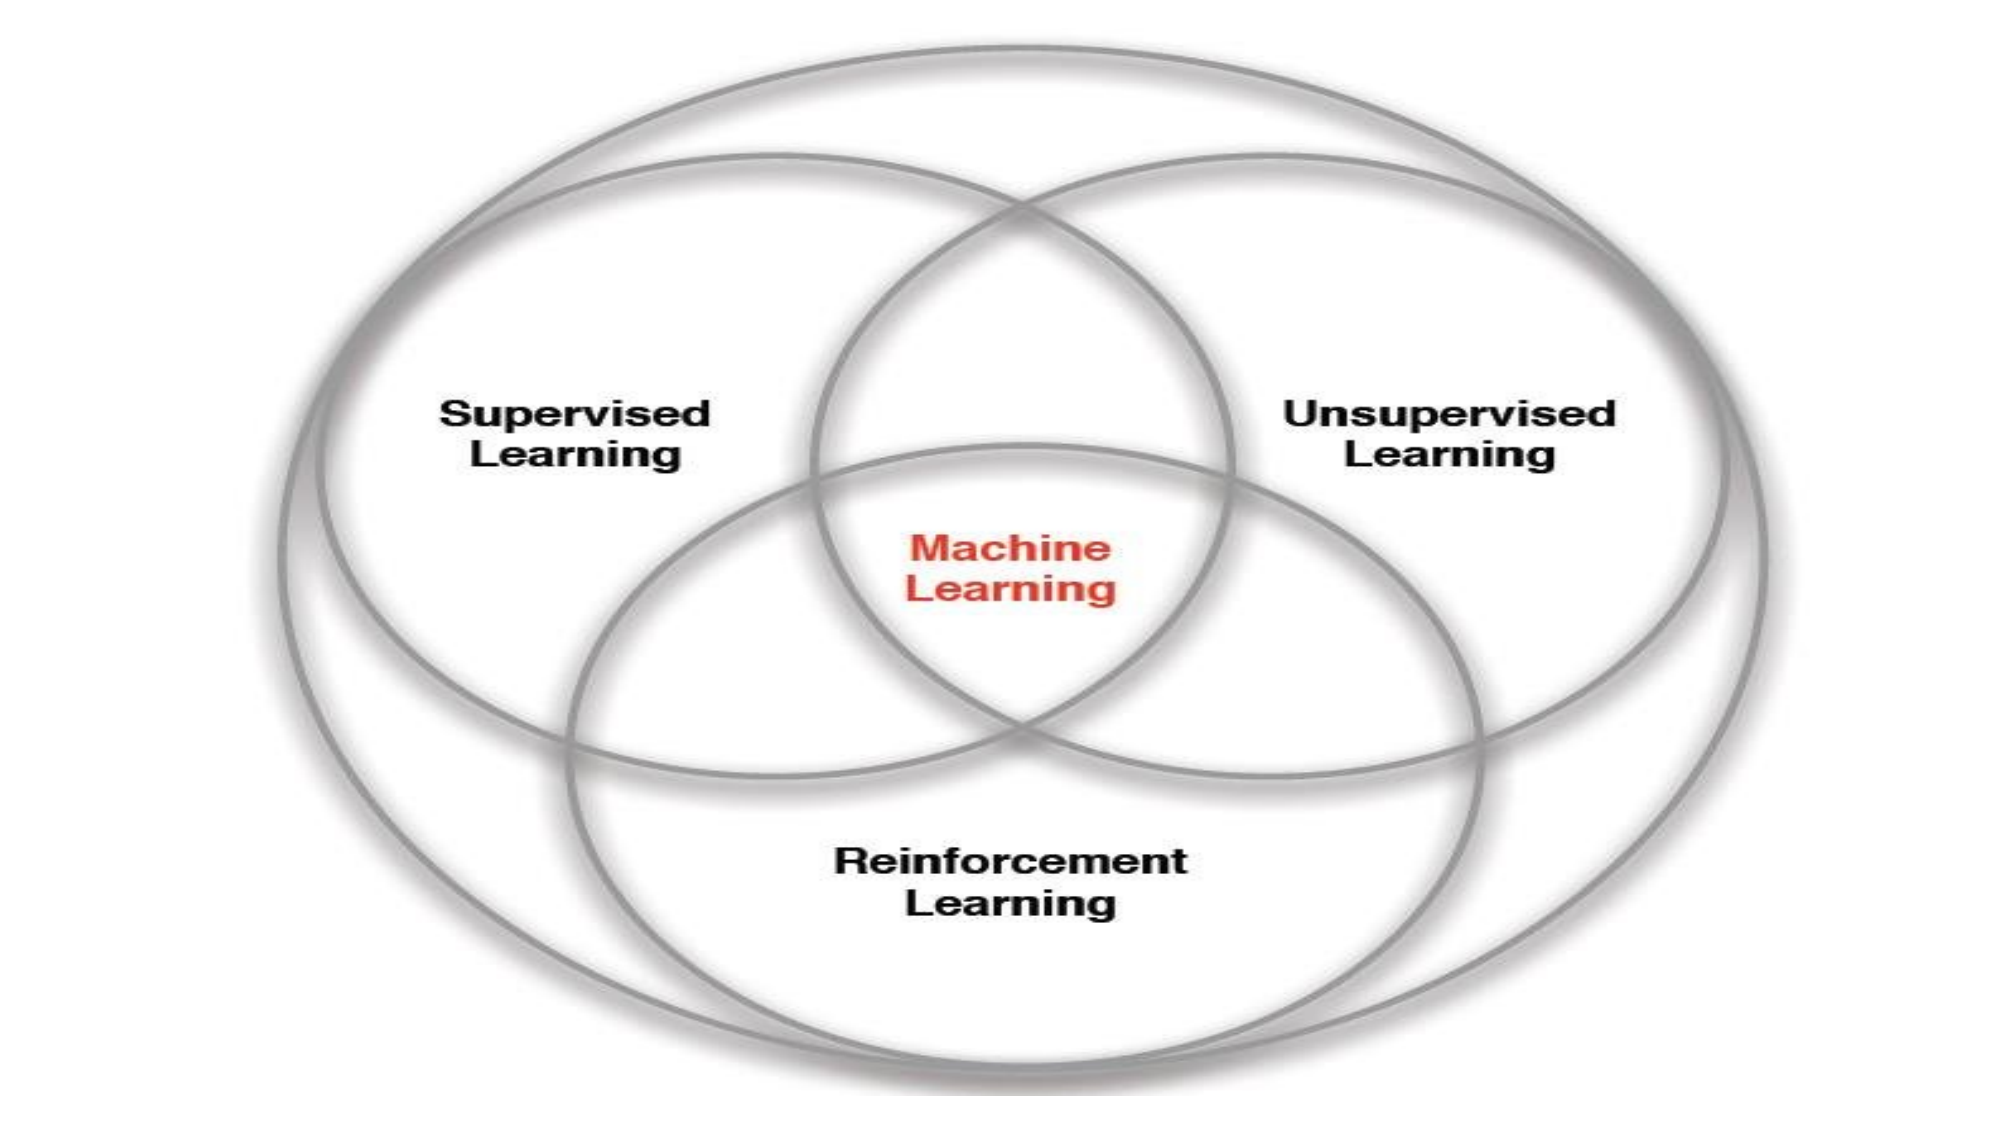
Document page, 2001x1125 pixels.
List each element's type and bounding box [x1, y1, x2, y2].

list [215, 28, 1817, 1097]
